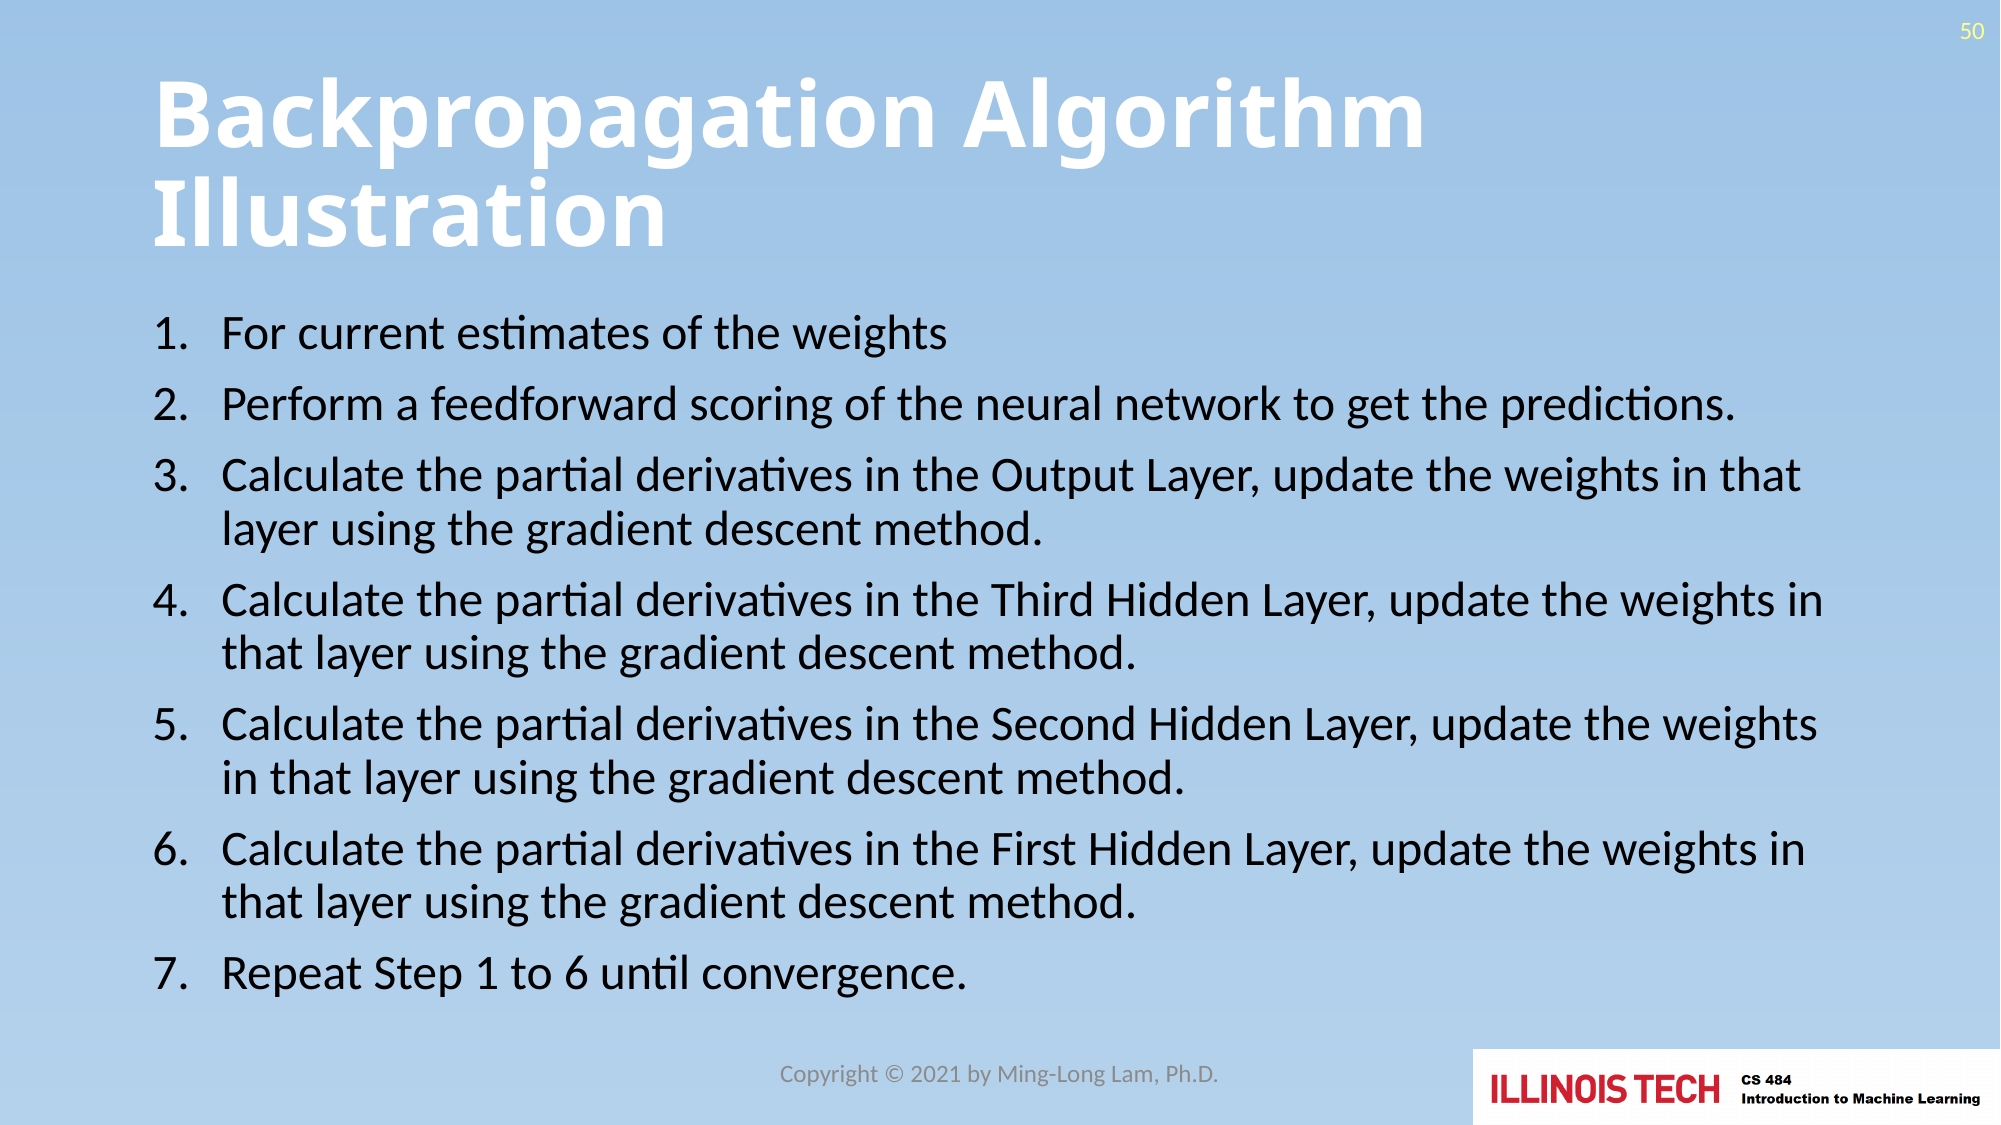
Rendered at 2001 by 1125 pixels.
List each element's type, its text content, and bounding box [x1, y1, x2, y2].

list For current estimates of the weights Perform a feedforward scoring of the neural network to get the predictions. Calculate the partial derivatives in the Output Layer, update the weights in that layer using the gradient descent method. Calculate the partial derivatives in the Third Hidden Layer, update the weights in that layer using the gradient descent method. Calculate the partial derivatives in the Second Hidden Layer, update the weights in that layer using the gradient descent method. Calculate the partial derivatives in the First Hidden Layer, update the weights in that layer using the gradient descent method. Repeat Step 1 to 6 until convergence. [137, 299, 1863, 1014]
title Backpropagation Algorithm Illustration [137, 68, 1863, 266]
footer Copyright © 2021 by Ming-Long Lam, Ph.D. [662, 1042, 1338, 1103]
picture [1473, 1049, 2000, 1125]
slide_number 50 [1550, 0, 2000, 60]
